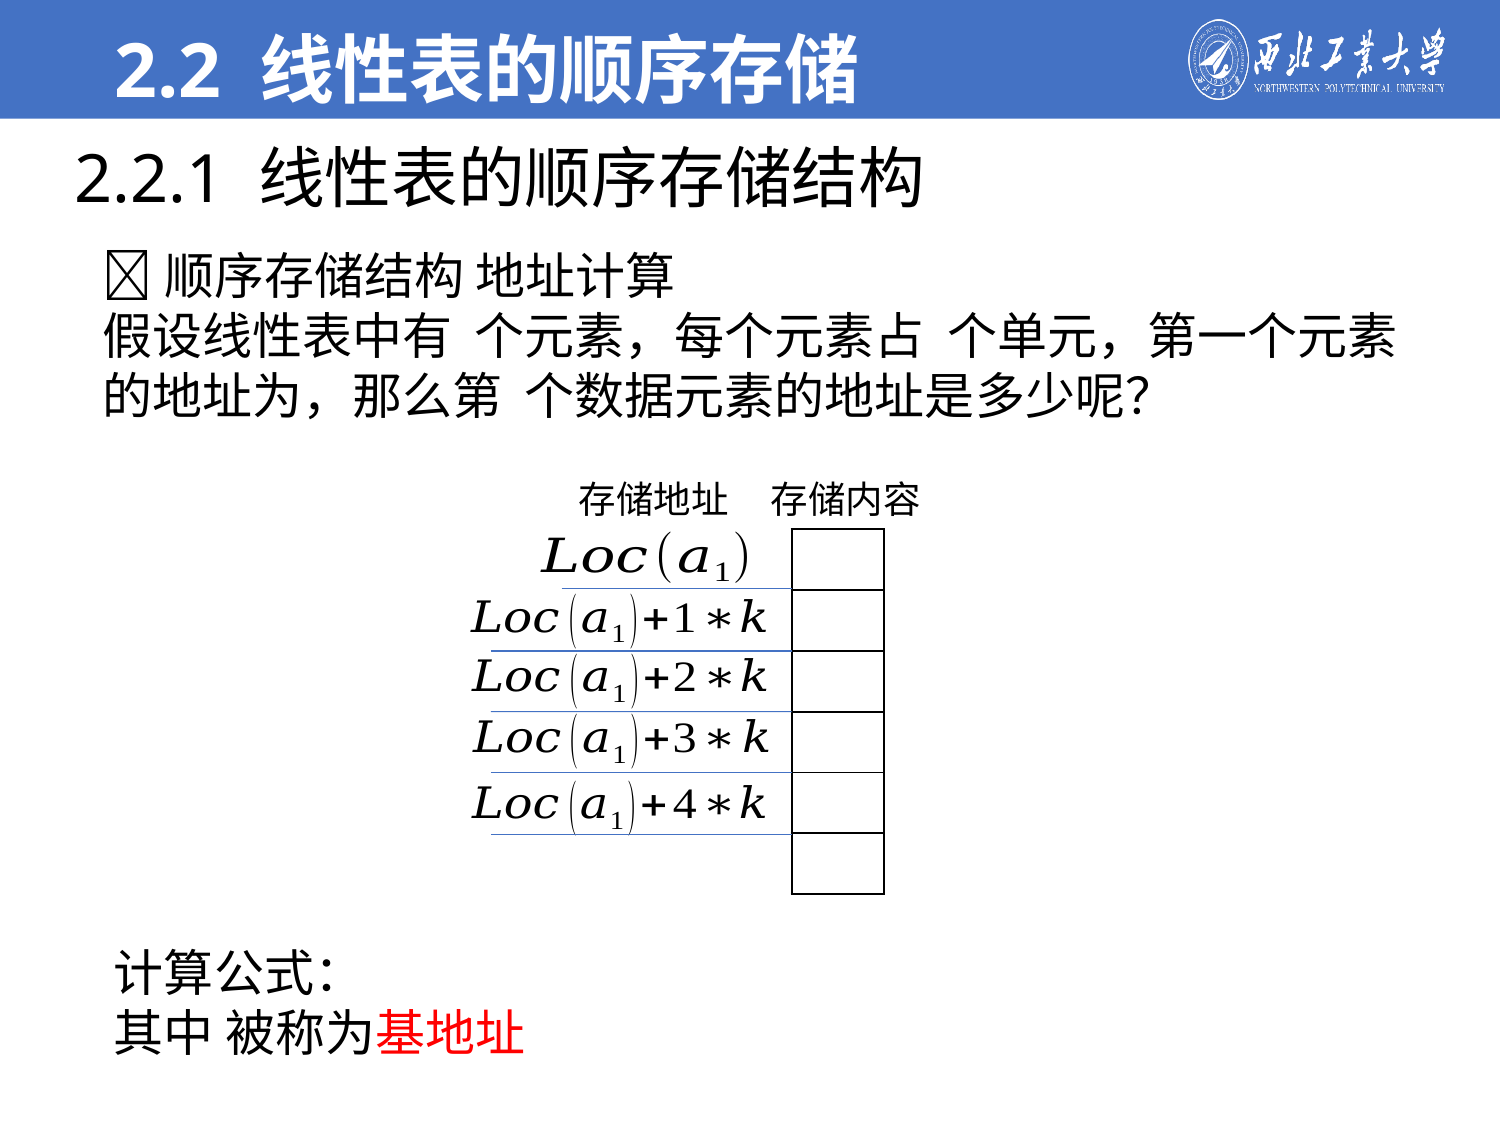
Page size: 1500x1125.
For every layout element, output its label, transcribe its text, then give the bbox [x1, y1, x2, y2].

text_box 存储地址 存储内容 [563, 468, 936, 529]
text_box 2.2 线性表的顺序存储 [99, 14, 1500, 120]
text_box 2.2.1 线性表的顺序存储结构 [59, 128, 1005, 224]
